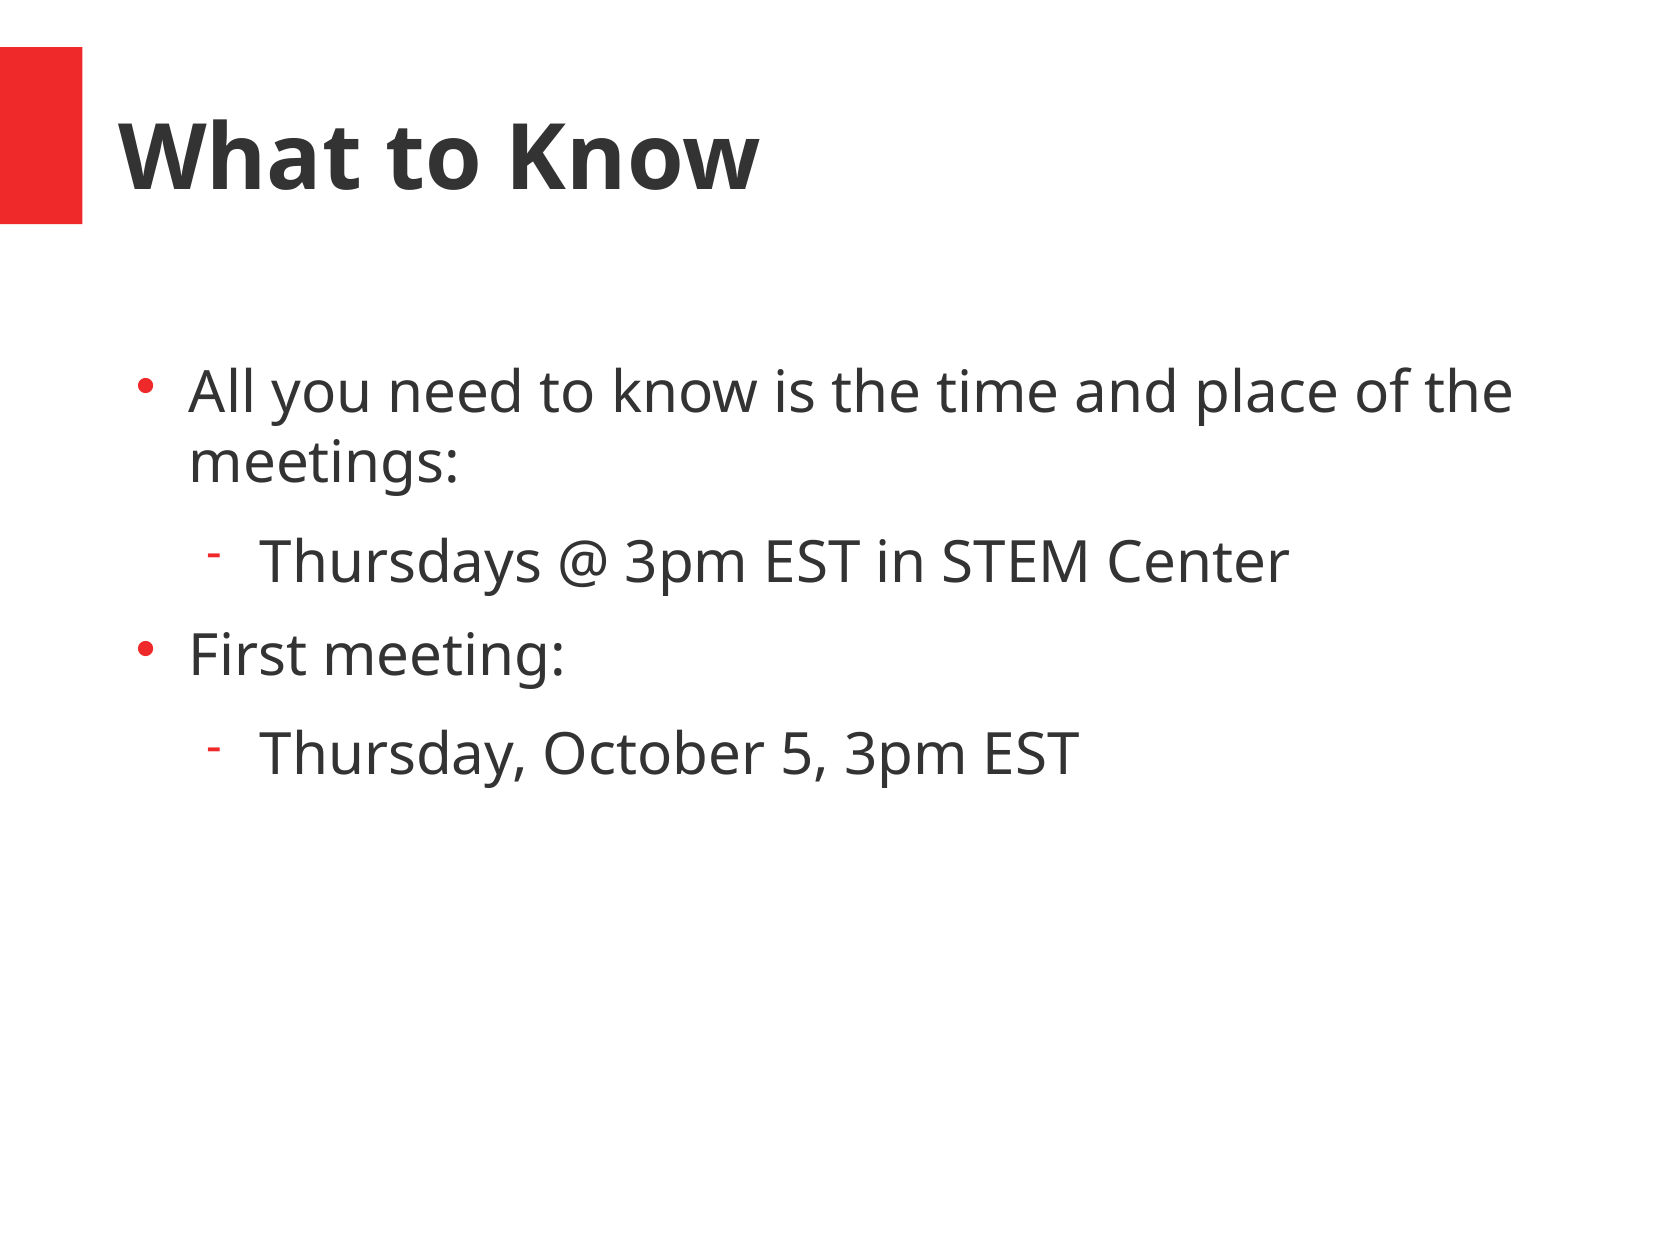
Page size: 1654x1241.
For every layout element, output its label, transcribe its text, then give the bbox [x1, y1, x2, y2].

text_box All you need to know is the time and place of the meetings: Thursdays @ 3pm EST in STEM Center First meeting: Thursday, October 5, 3pm EST [118, 354, 1536, 1074]
text_box What to Know [118, 49, 1571, 257]
